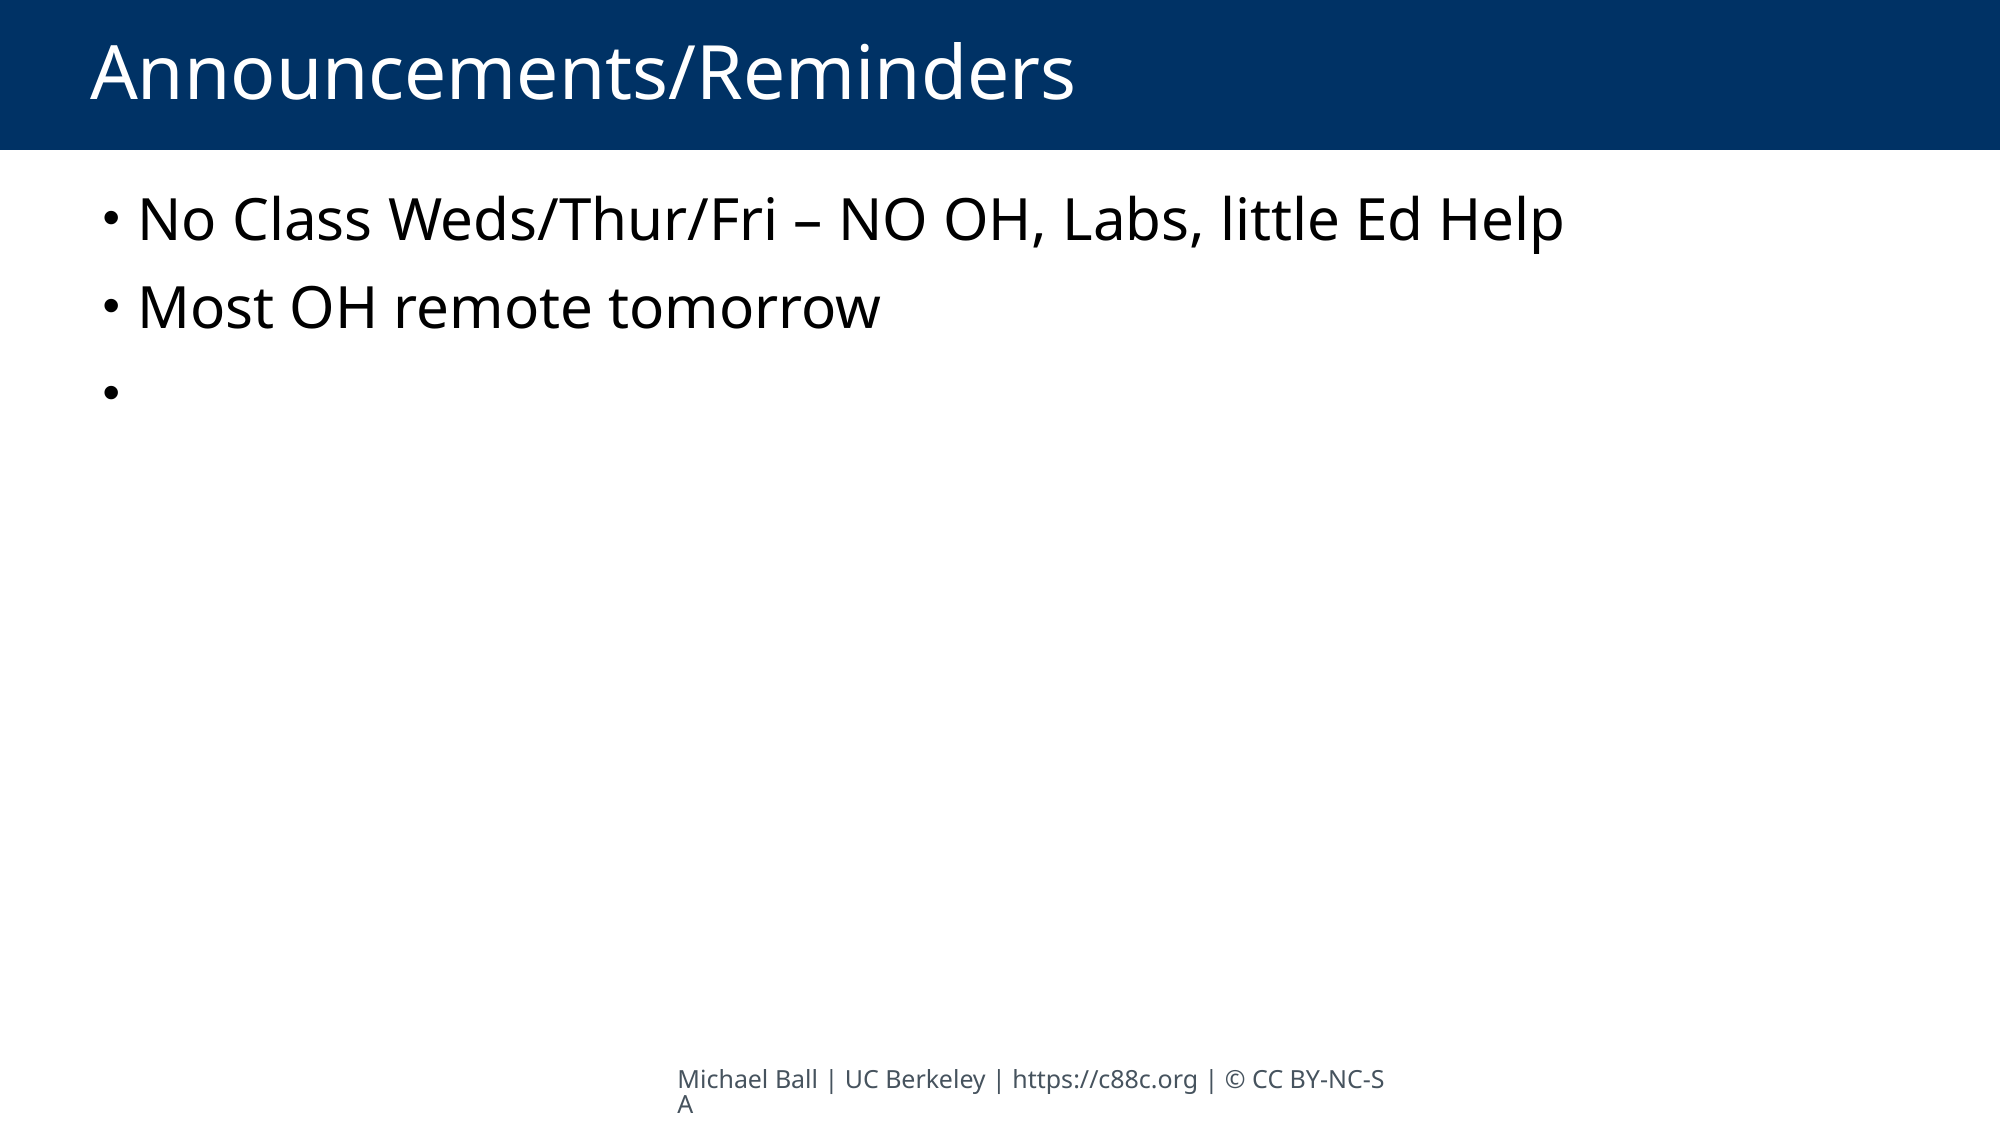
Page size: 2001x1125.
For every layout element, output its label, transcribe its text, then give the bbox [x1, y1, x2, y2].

footer Michael Ball | UC Berkeley | https://c88c.org | © CC BY-NC-SA [662, 1055, 1413, 1106]
list No Class Weds/Thur/Fri – NO OH, Labs, little Ed Help Most OH remote tomorrow [87, 174, 1928, 1038]
title Announcements/Reminders [0, 0, 2000, 152]
